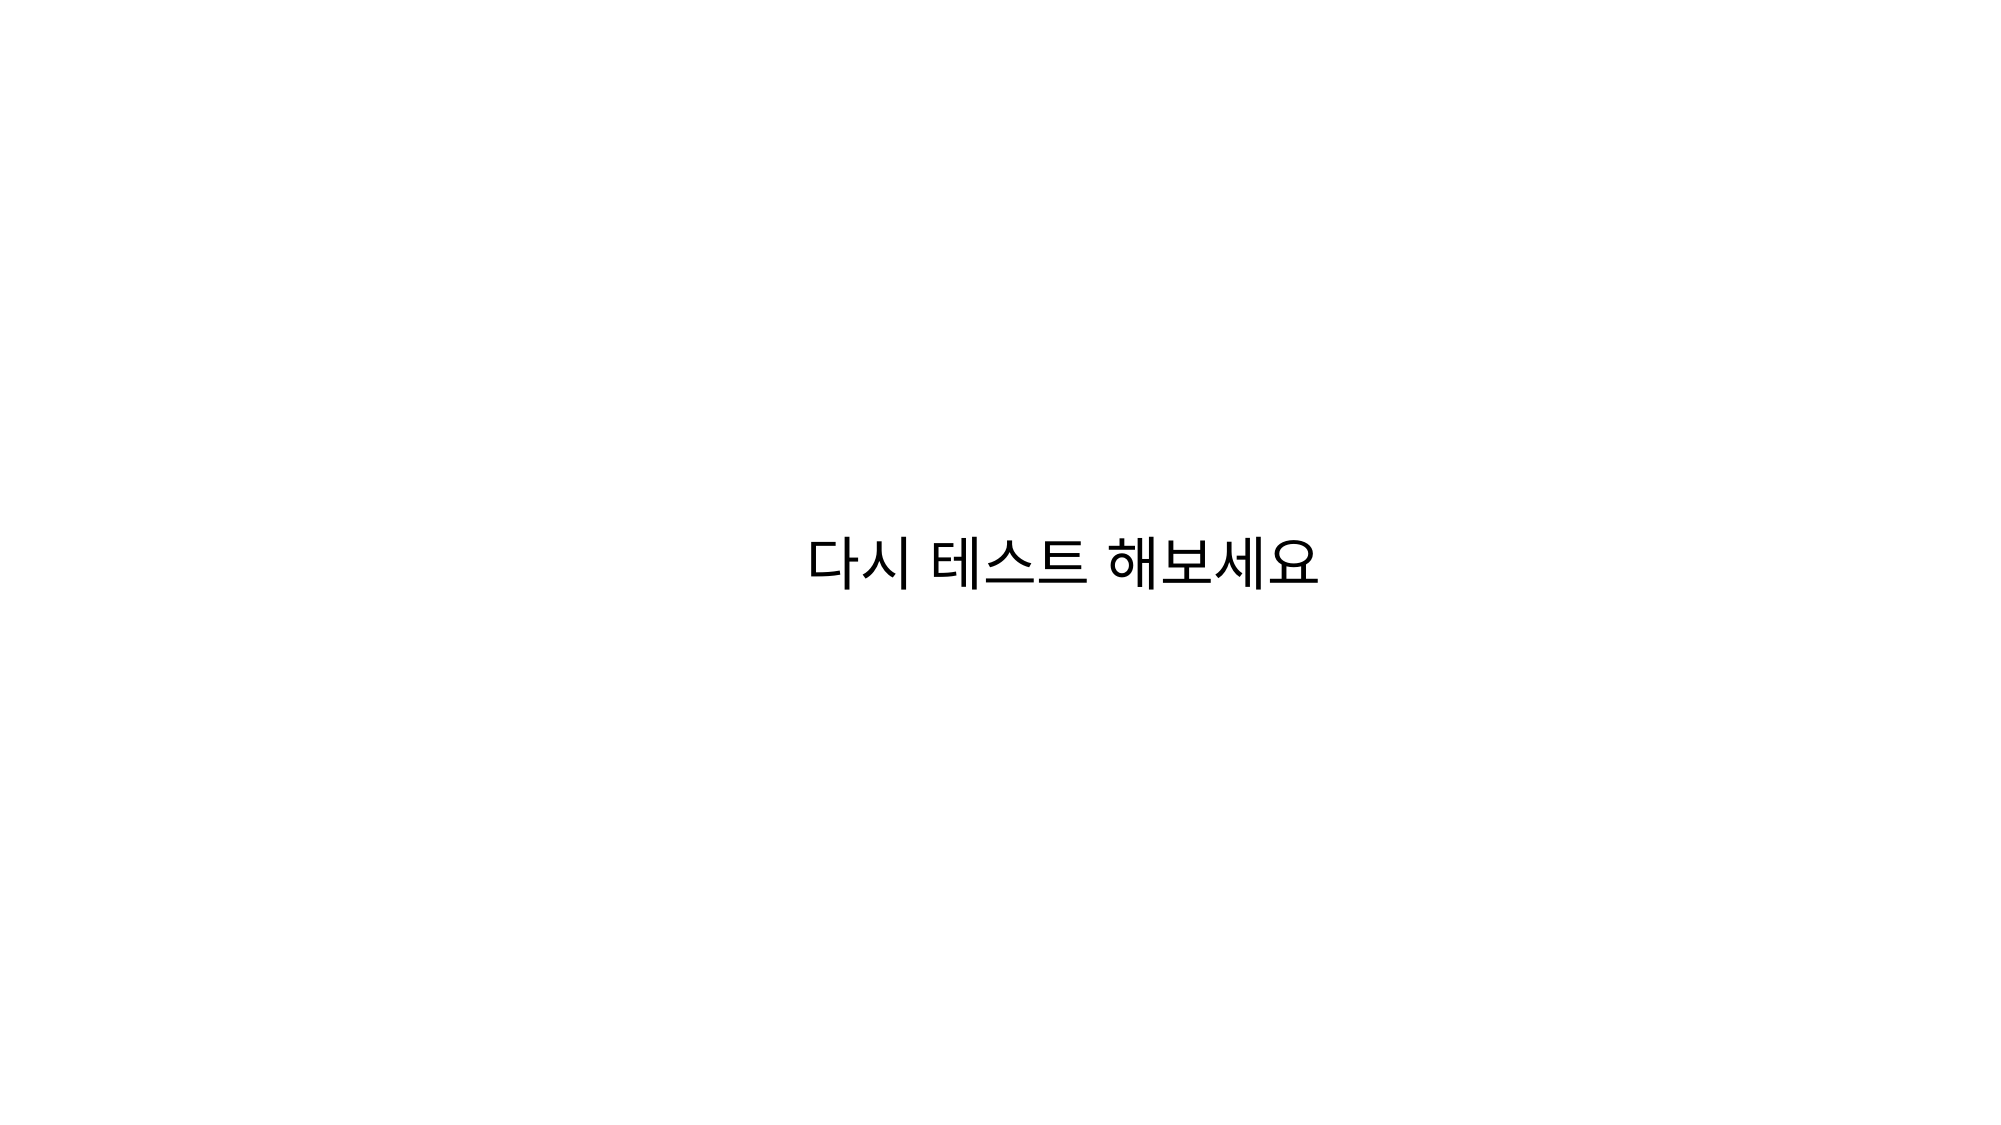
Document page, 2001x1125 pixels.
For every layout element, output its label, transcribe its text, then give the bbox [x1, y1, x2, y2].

text_box 다시 테스트 해보세요 [791, 519, 1336, 605]
